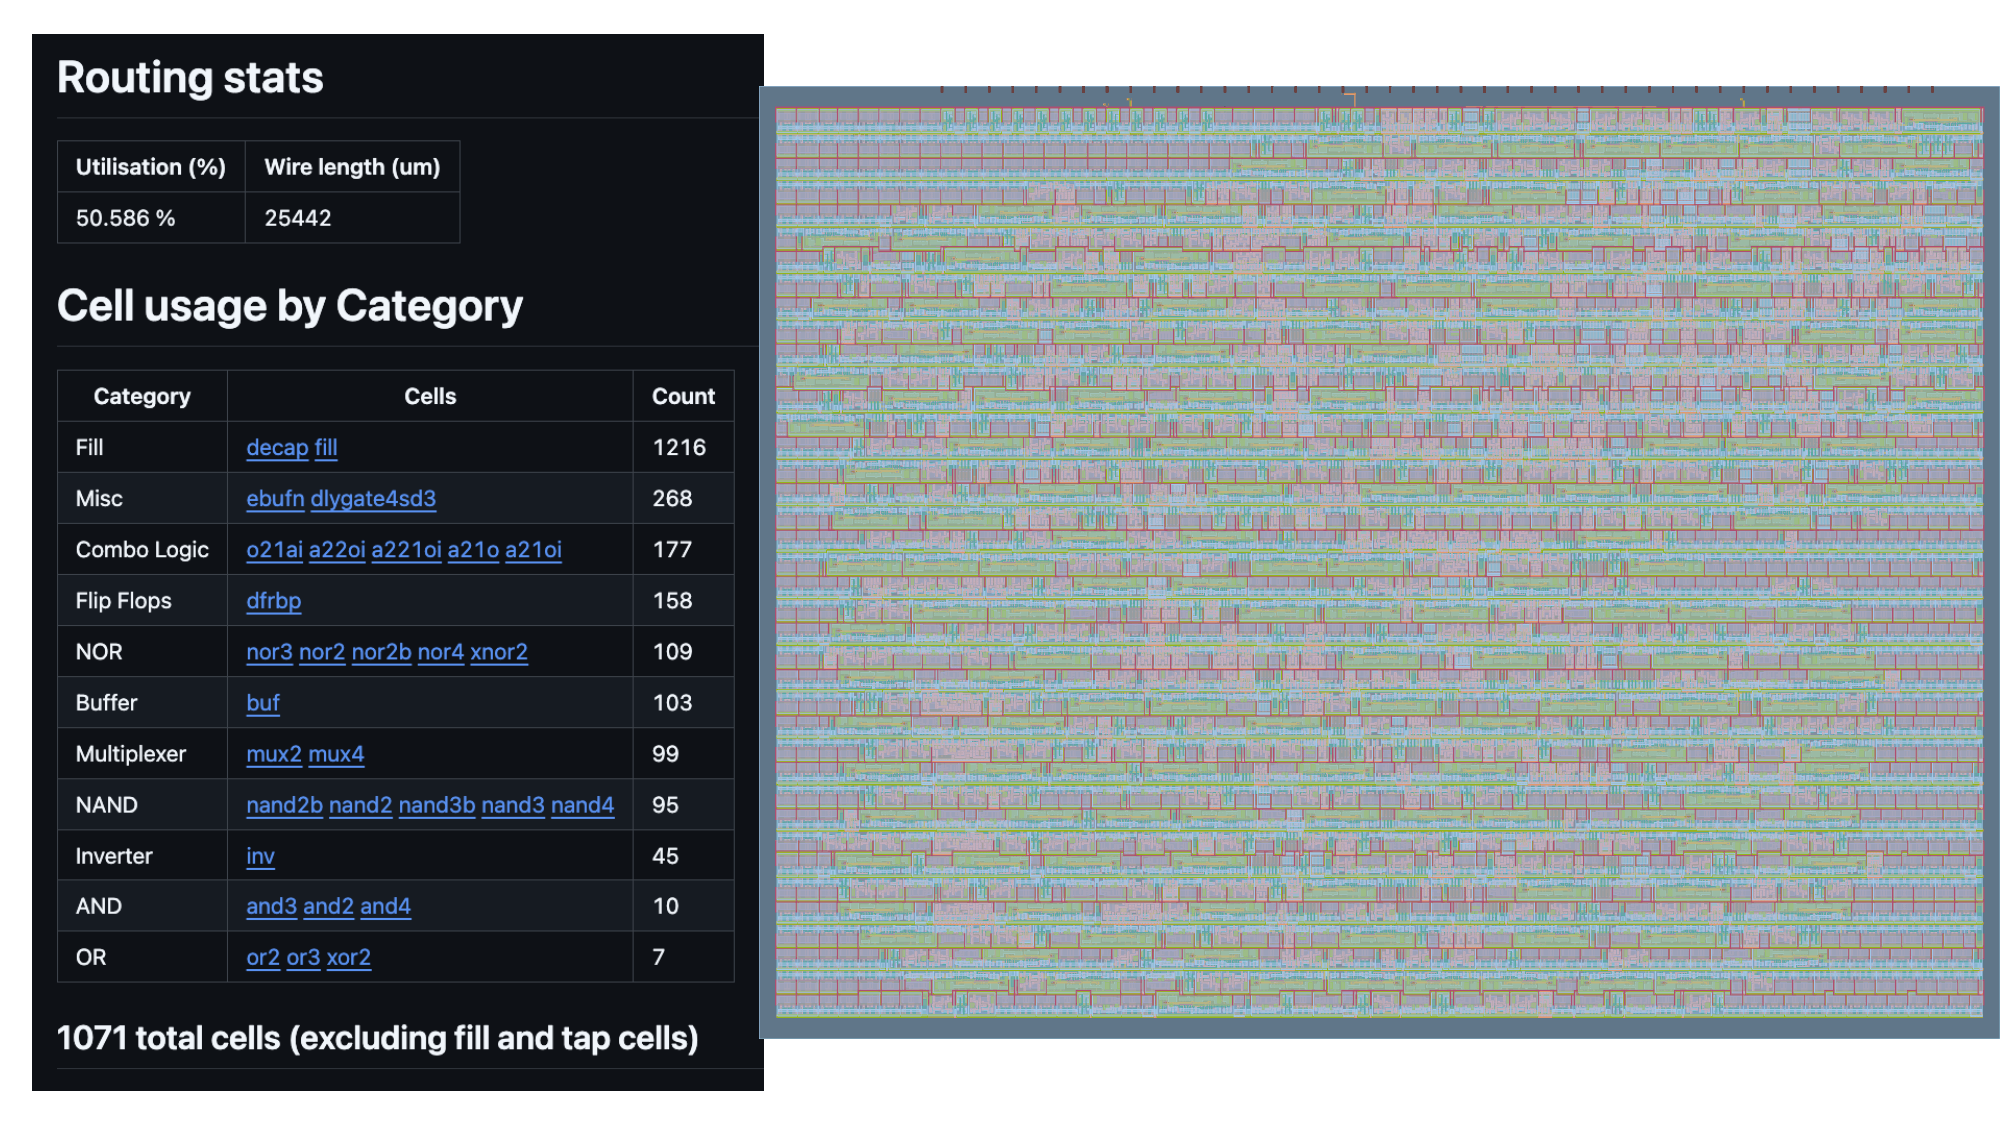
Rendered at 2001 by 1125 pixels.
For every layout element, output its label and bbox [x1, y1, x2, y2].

picture [31, 34, 764, 1091]
list [759, 86, 2000, 1039]
